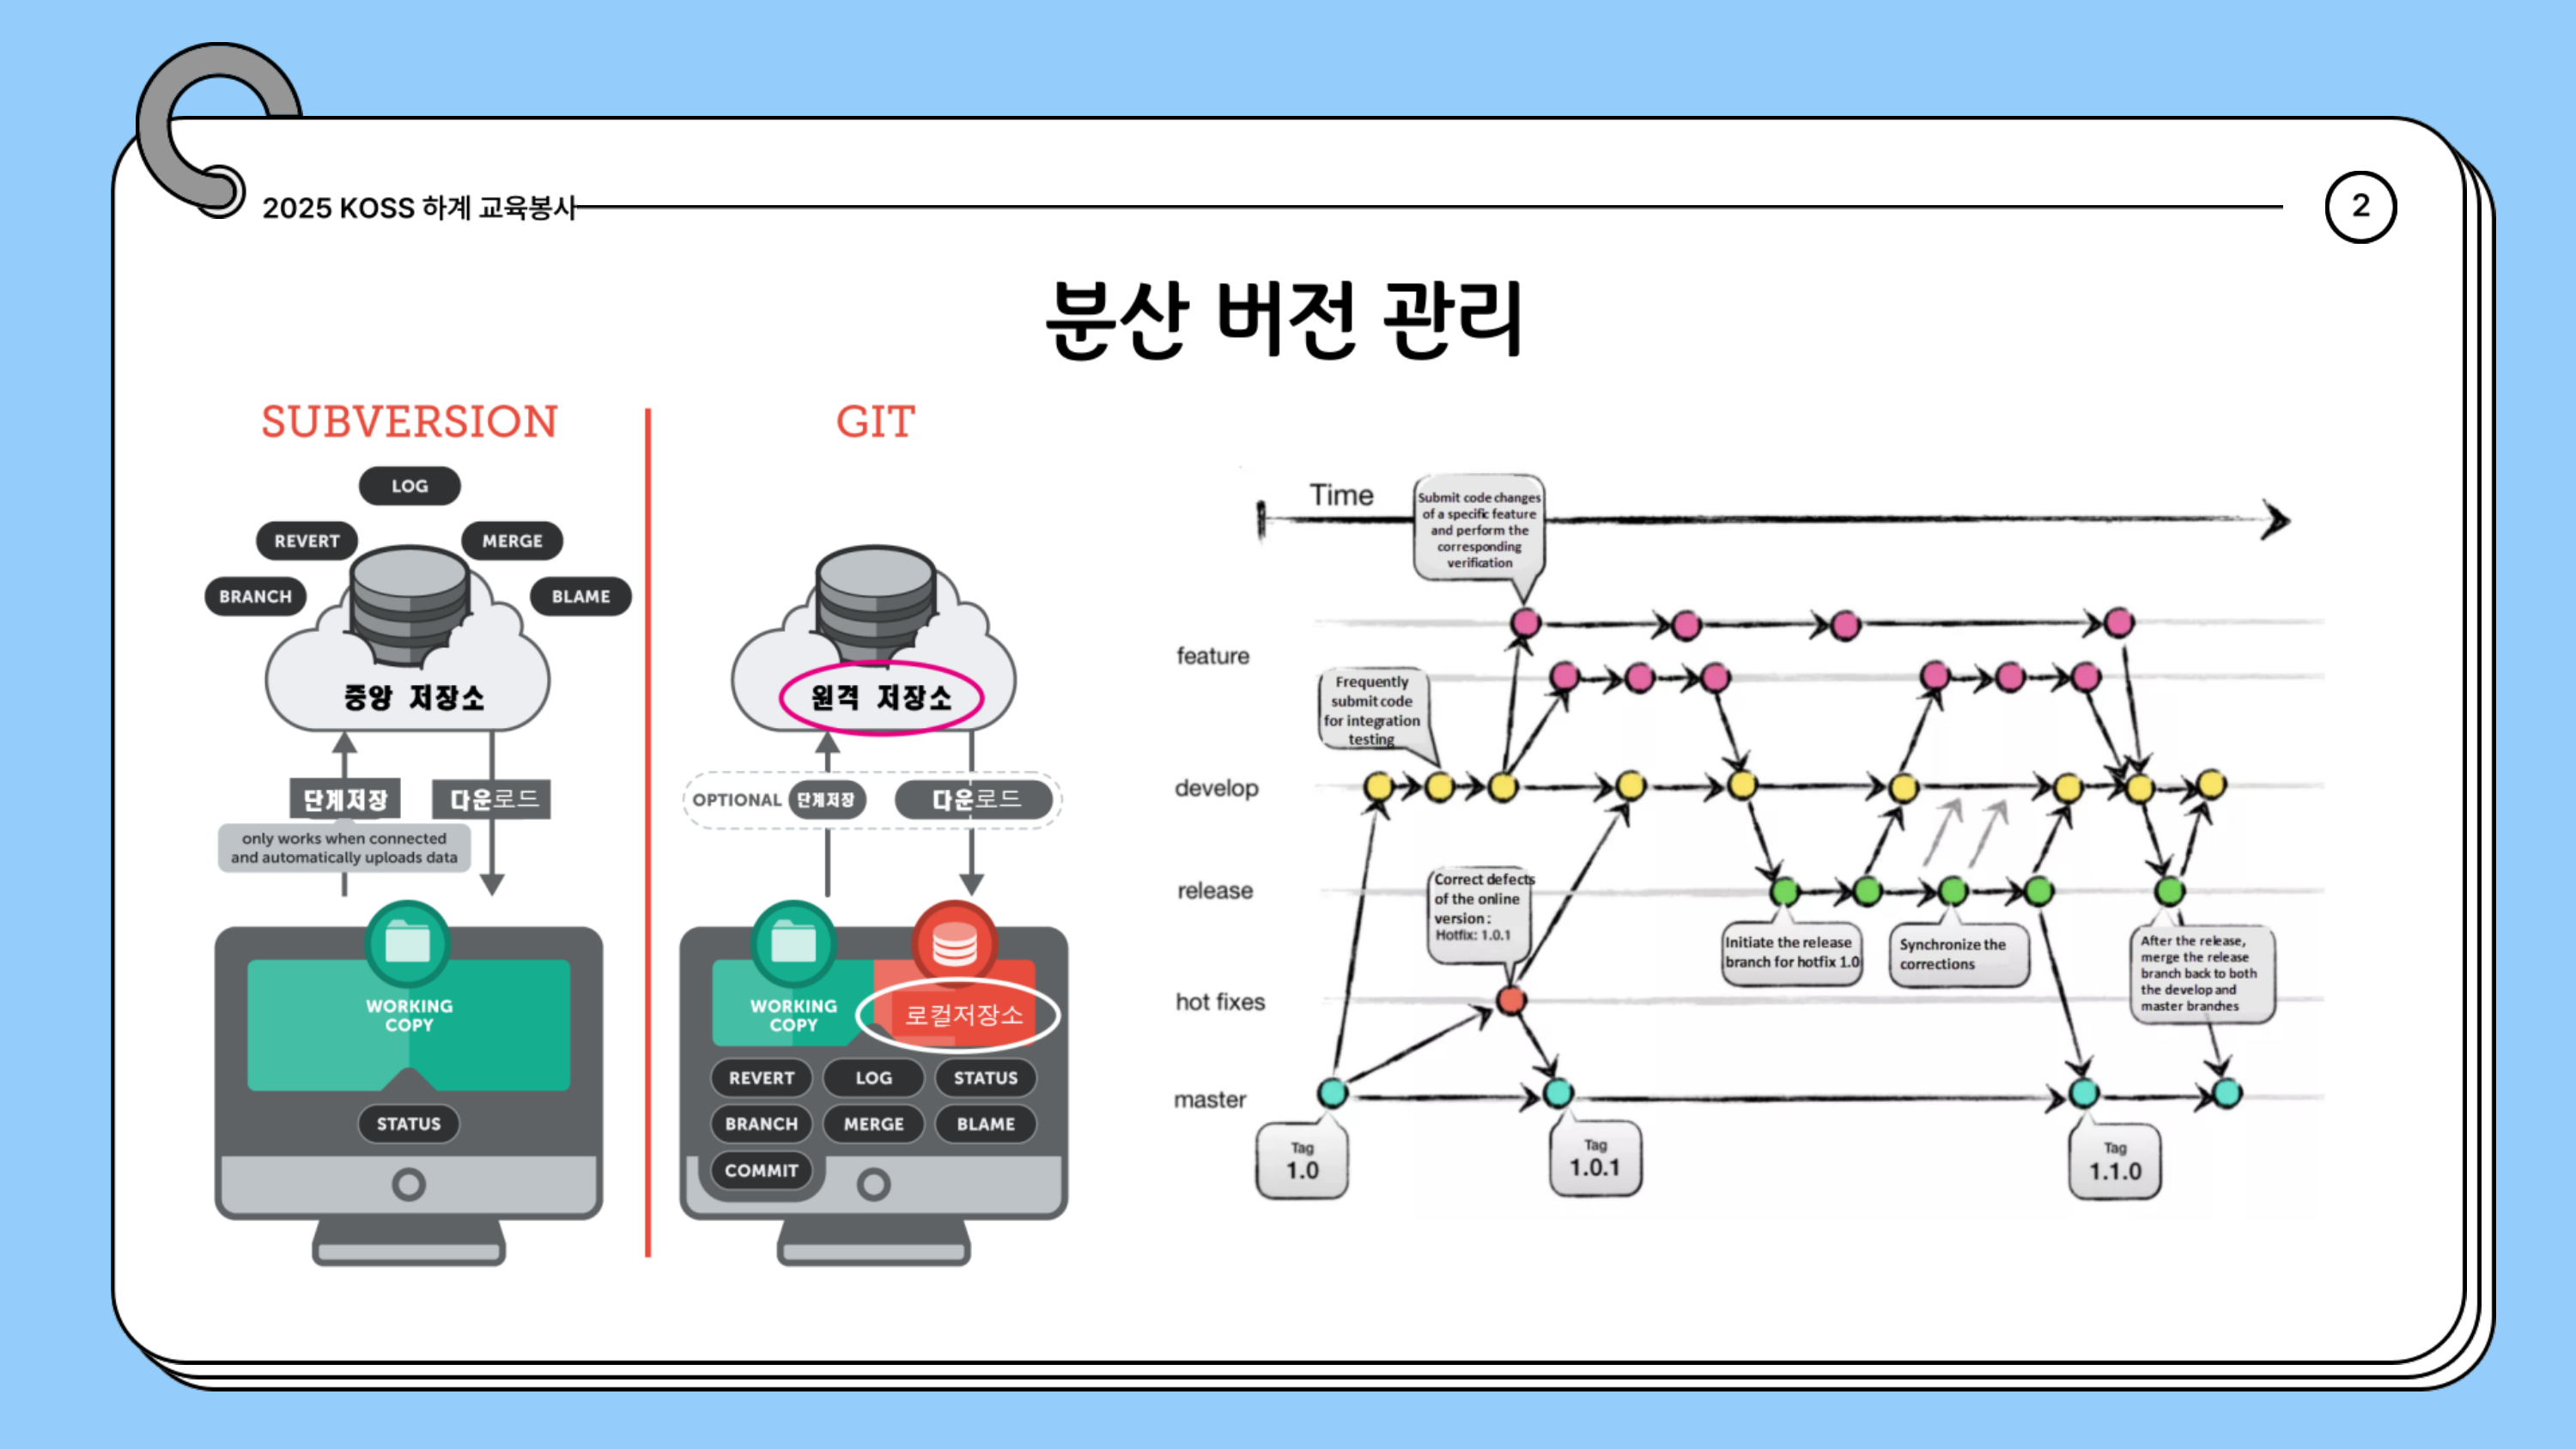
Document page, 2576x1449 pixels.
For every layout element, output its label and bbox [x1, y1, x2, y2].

picture [110, 42, 2496, 1392]
